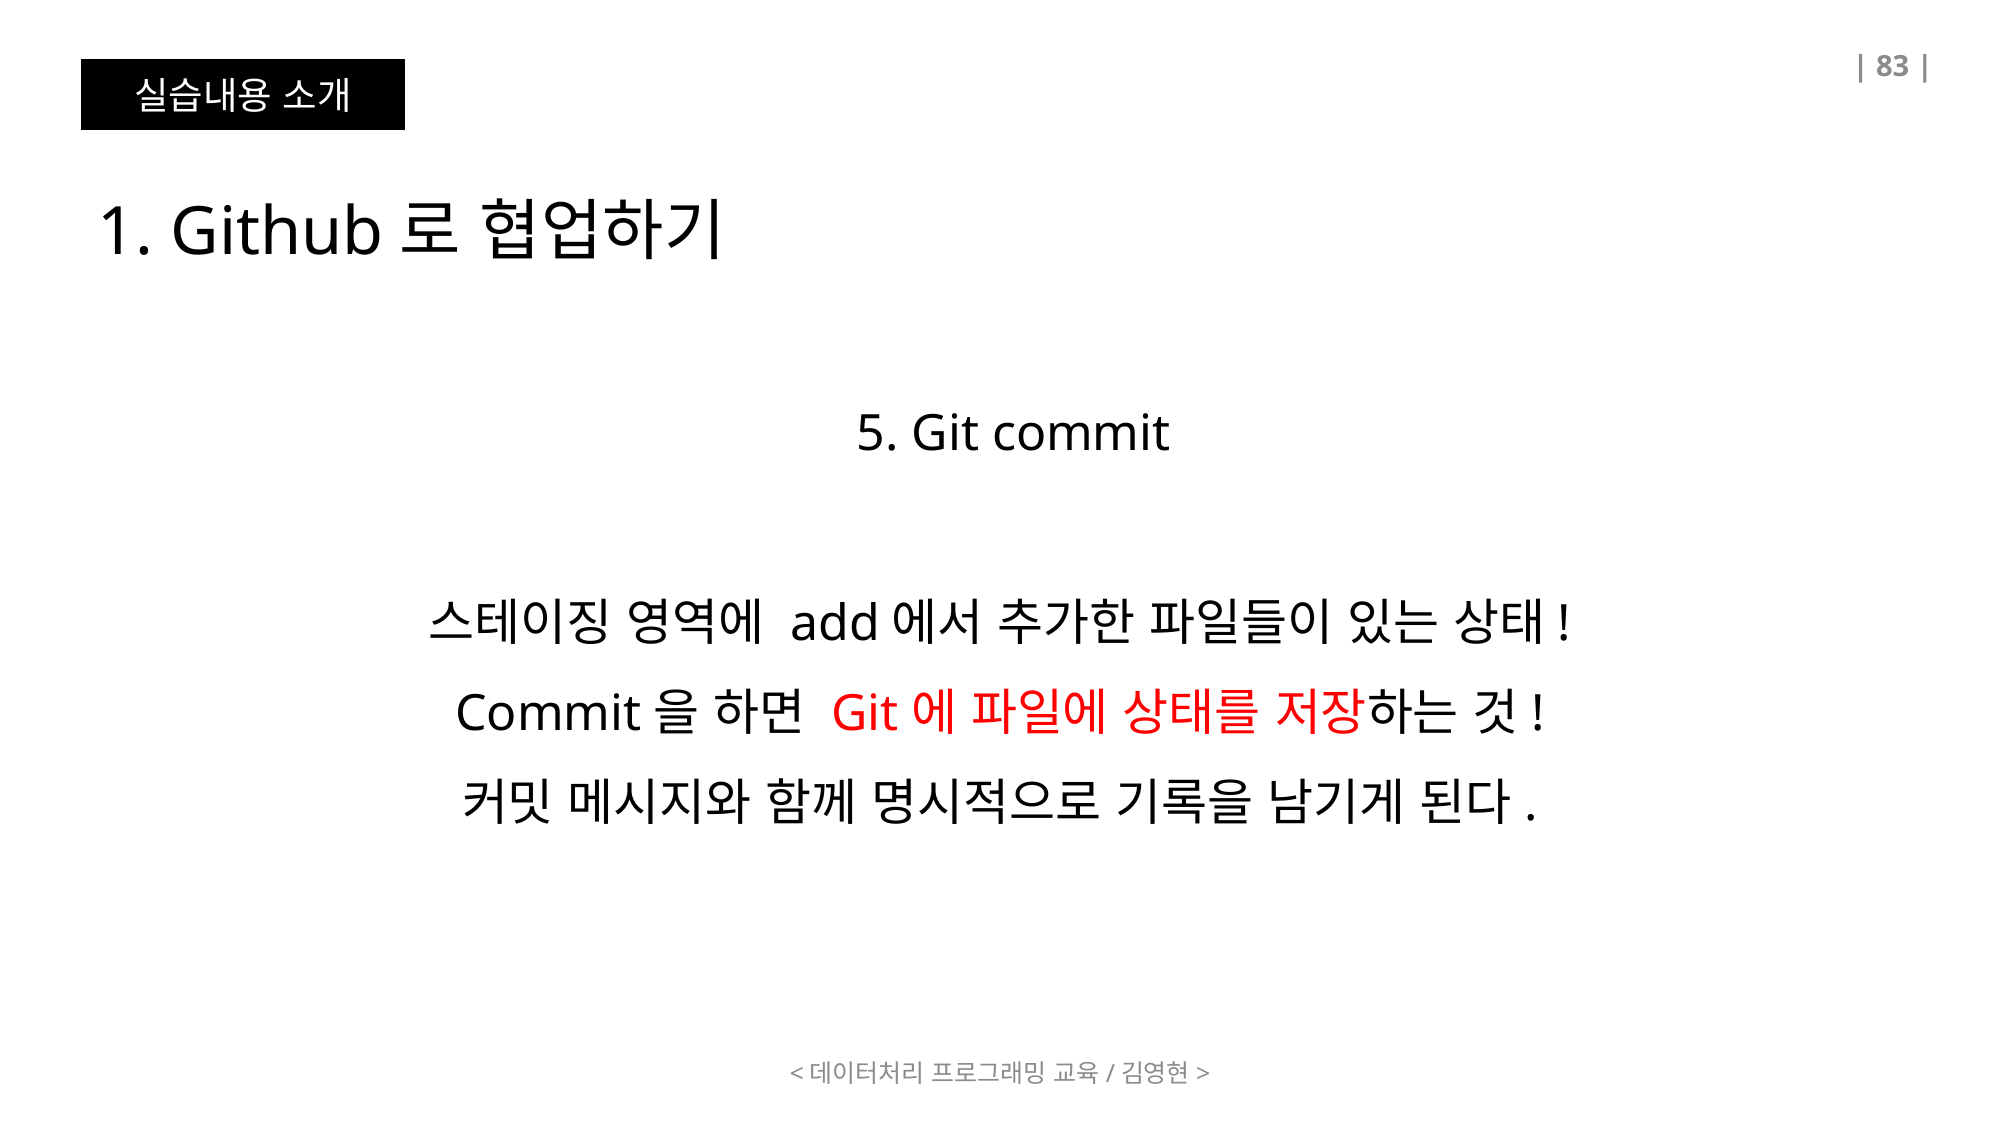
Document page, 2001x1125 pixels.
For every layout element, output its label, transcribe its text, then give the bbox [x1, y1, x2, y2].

slide_number | 83 | [1497, 37, 1948, 98]
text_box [81, 59, 1543, 299]
text_box 스테이징 영역에 add에서 추가한 파일들이 있는 상태! Commit을 하면 Git에 파일에 상태를 저장하는 것! 커밋 메시지와 함께 명시적으로 기록을 남기게 된다. [368, 553, 1632, 839]
text_box 5. Git commit [841, 333, 1227, 469]
footer <데이터처리 프로그래밍 교육/김영현> [662, 1042, 1338, 1103]
